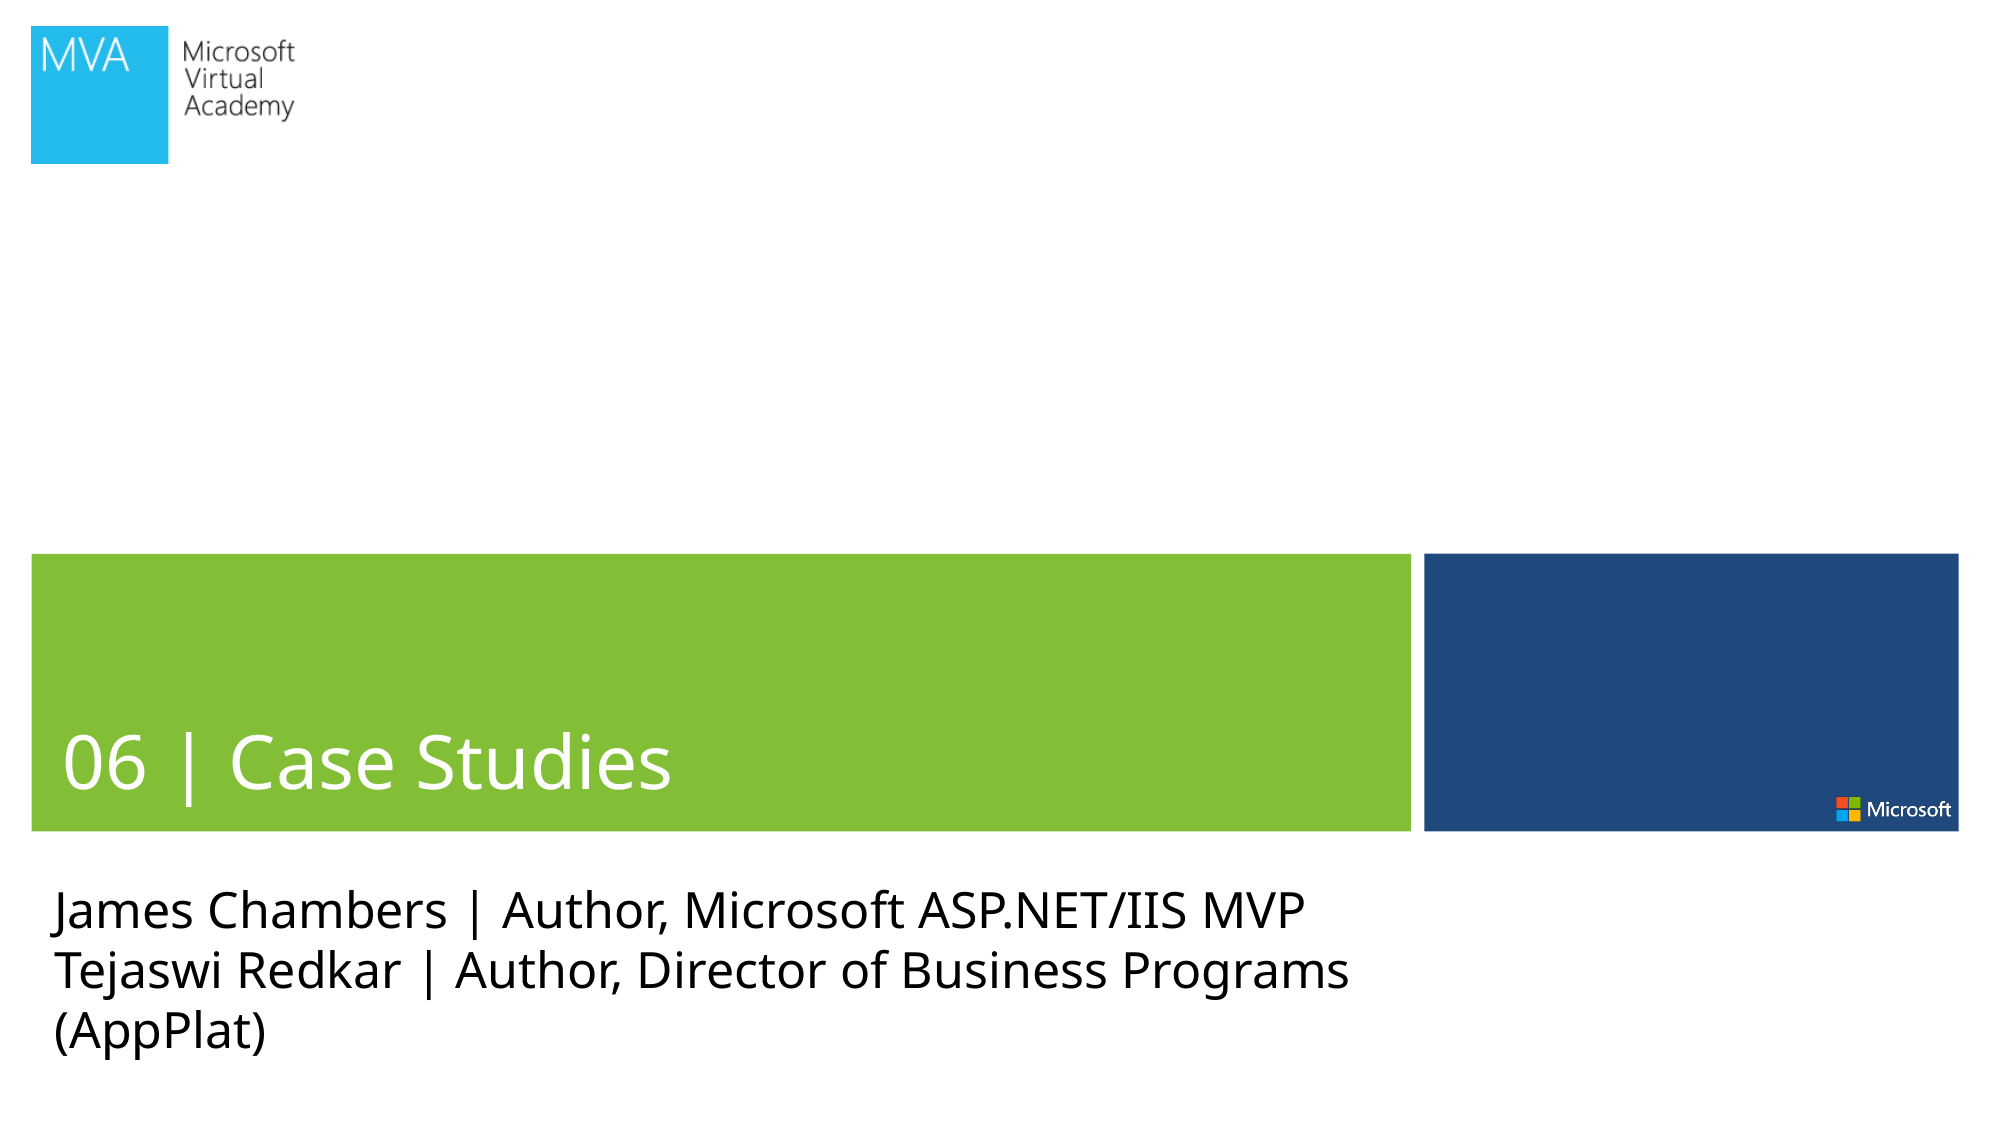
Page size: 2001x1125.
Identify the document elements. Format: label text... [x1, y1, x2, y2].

picture [1834, 790, 1956, 827]
list 06 | Case Studies [47, 568, 1396, 813]
picture [31, 26, 374, 164]
subtitle James Chambers | Author, Microsoft ASP.NET/IIS MVP Tejaswi Redkar | Author, Director of Business Programs (AppPlat) [31, 841, 1440, 1082]
